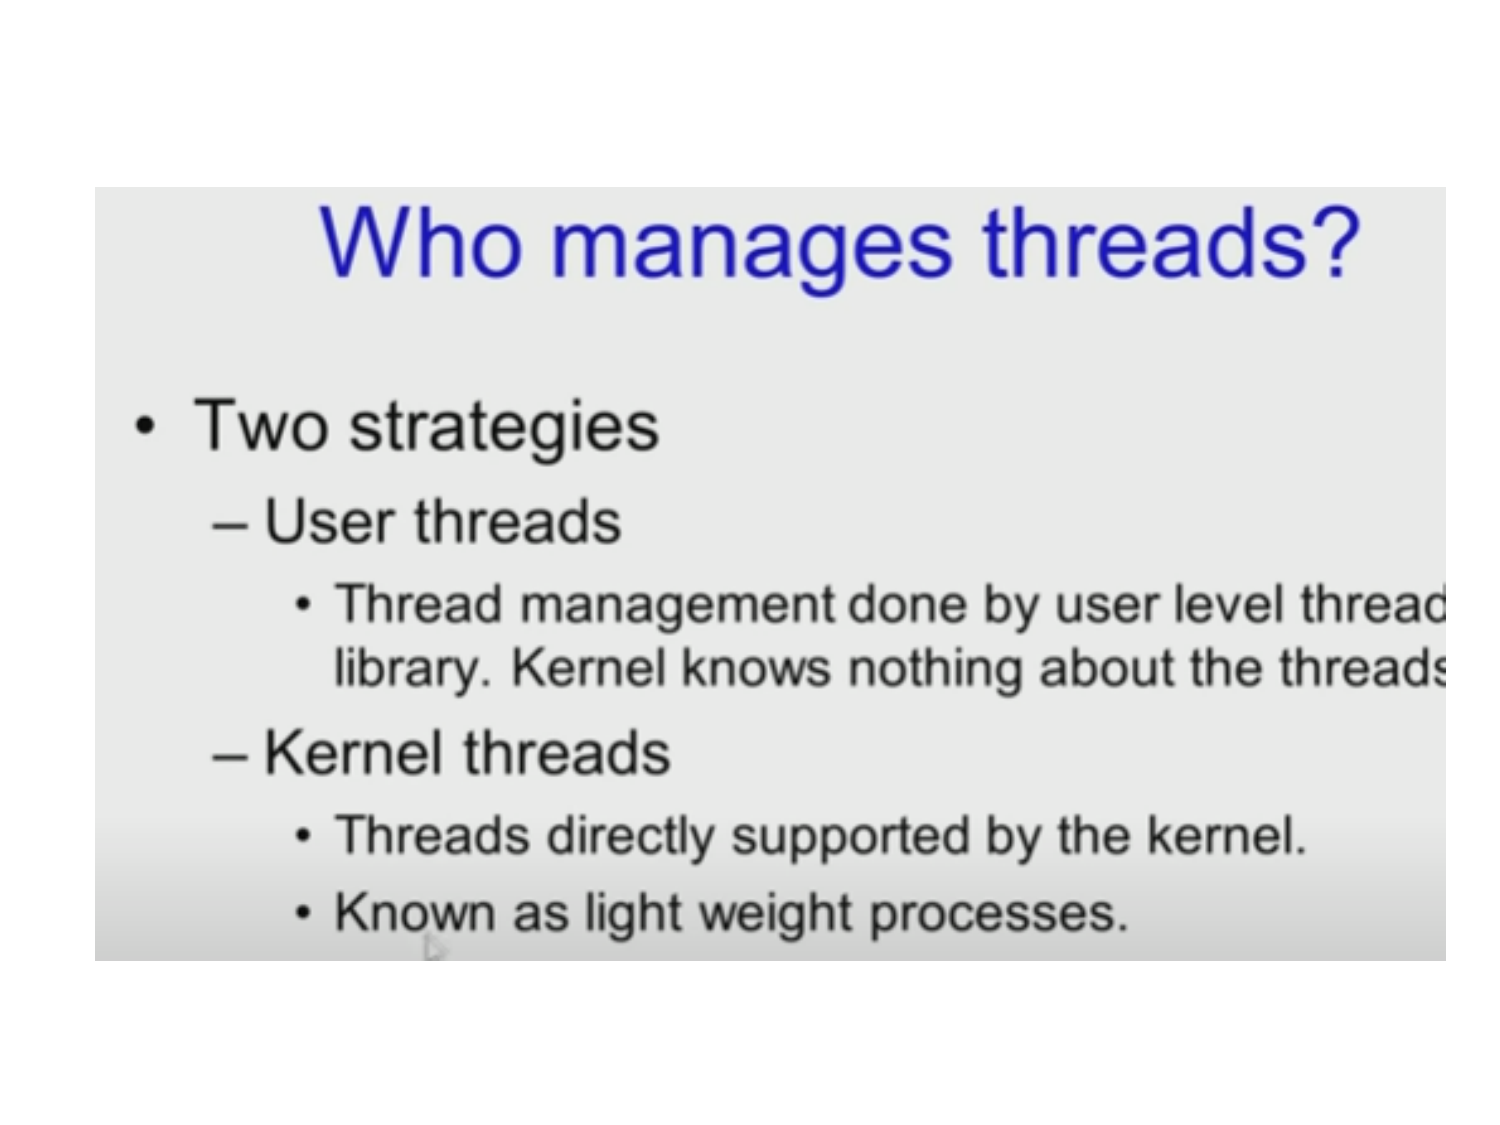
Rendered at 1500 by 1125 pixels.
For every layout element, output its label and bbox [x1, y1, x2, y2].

picture [94, 187, 1446, 962]
